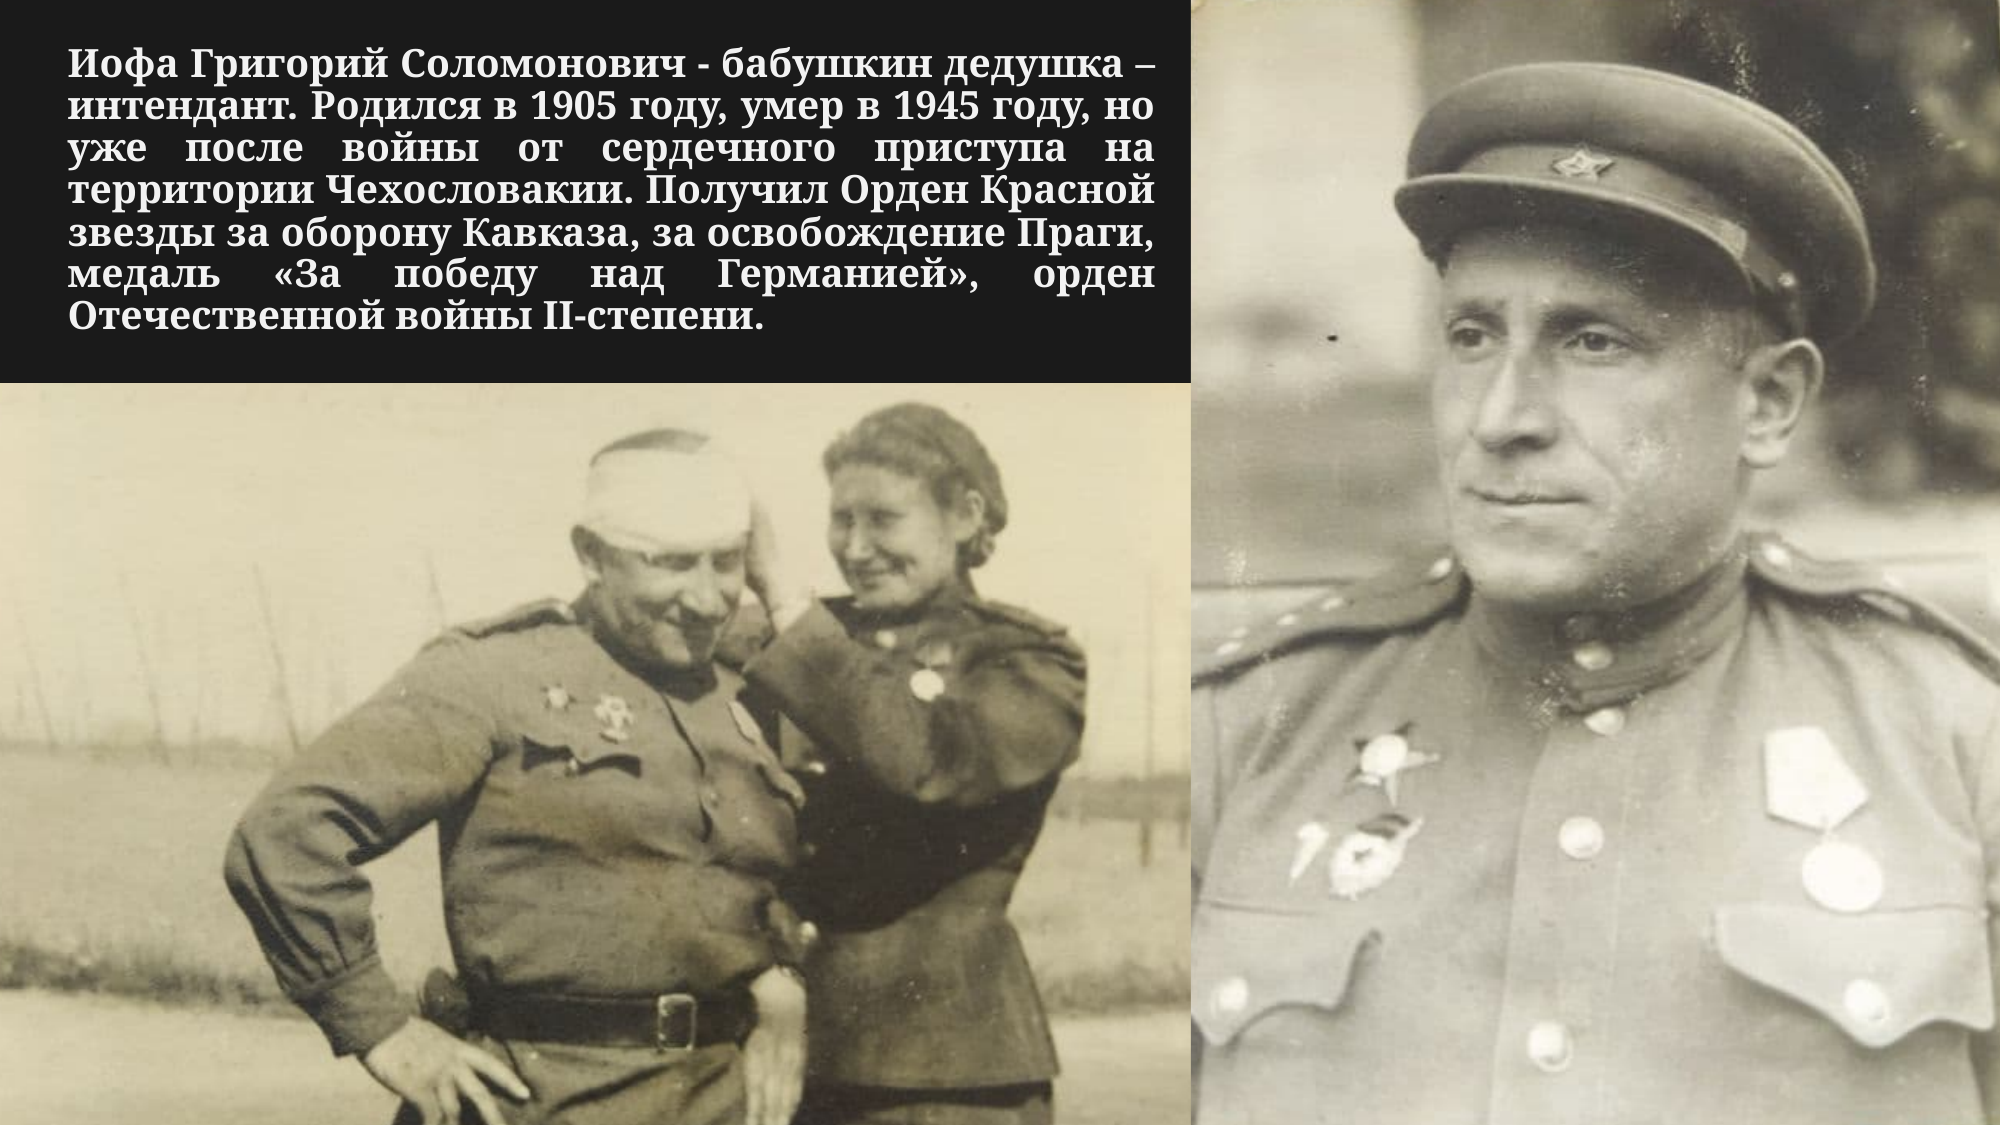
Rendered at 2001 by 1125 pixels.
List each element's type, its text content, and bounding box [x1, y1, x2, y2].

picture [0, 0, 2000, 1125]
text_box Иофа Григорий Соломонович - бабушкин дедушка – интендант. Родился в 1905 году, умер в 1945 году, но уже после войны от сердечного приступа на территории Чехословакии. Получил Орден Красной звезды за оборону Кавказа, за освобождение Праги, медаль «За победу над Германией», орден Отечественной войны II-степени. [52, 28, 1171, 355]
text_box [0, 0, 1190, 382]
